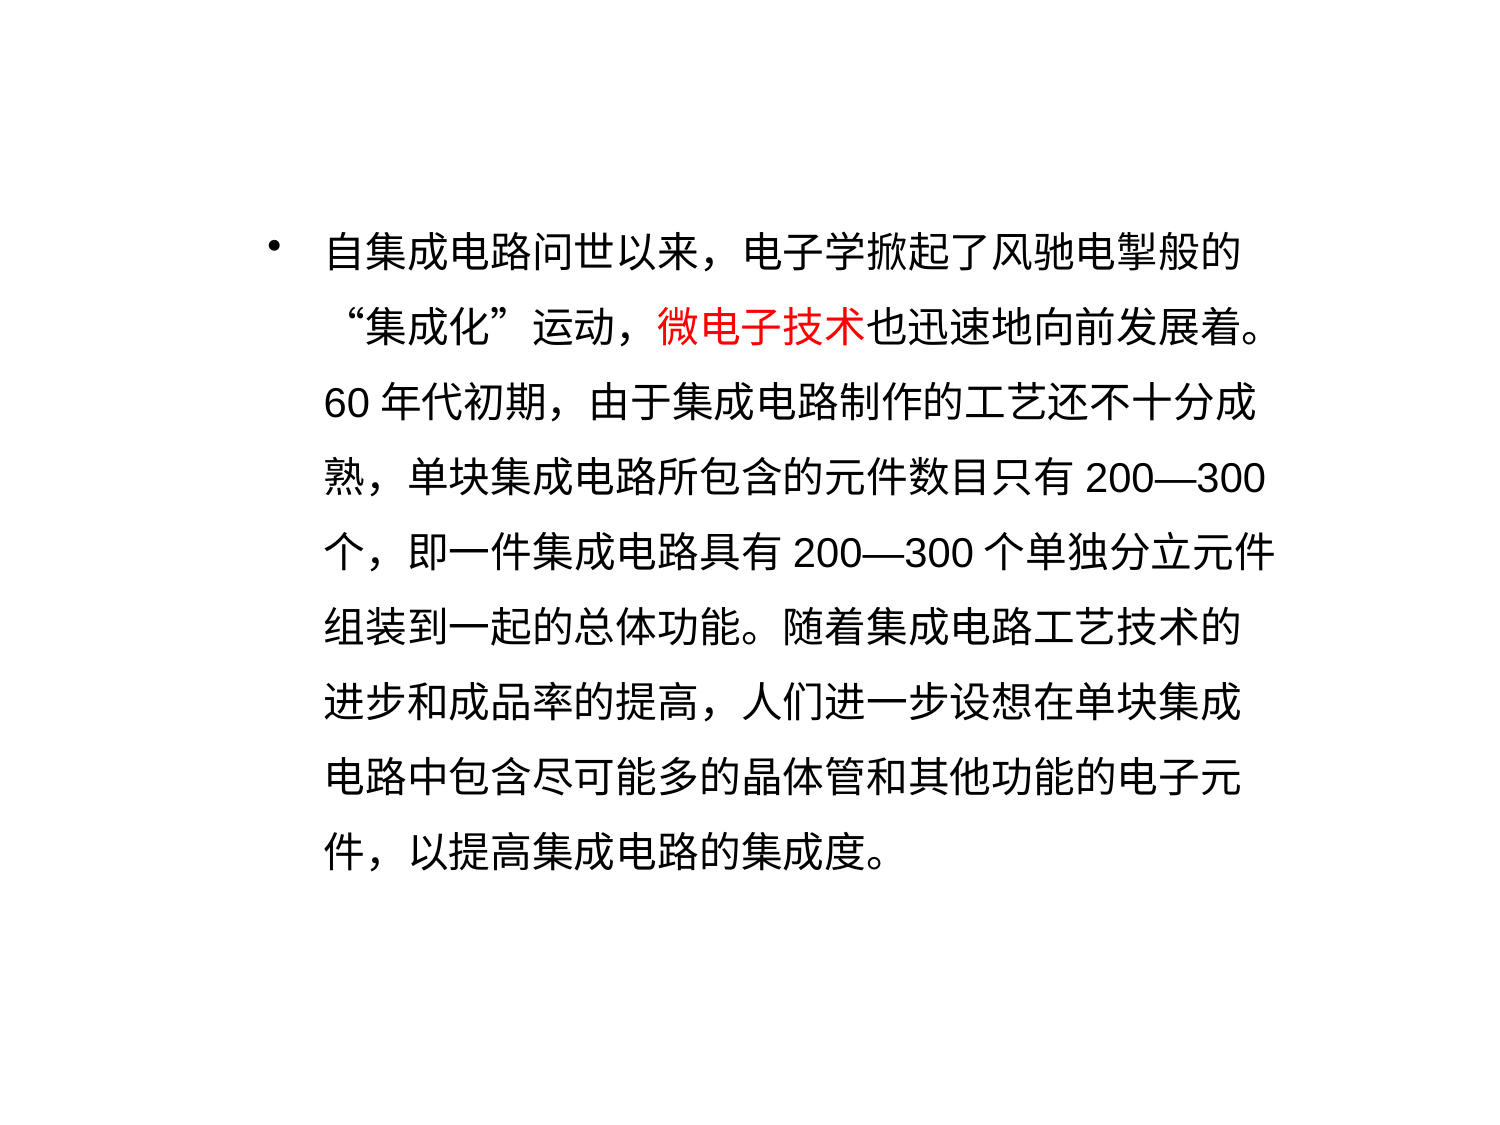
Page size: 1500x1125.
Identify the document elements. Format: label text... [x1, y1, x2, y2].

list 自集成电路问世以来，电子学掀起了风驰电掣般的“集成化”运动，微电子技术也迅速地向前发展着。60年代初期，由于集成电路制作的工艺还不十分成熟，单块集成电路所包含的元件数目只有200—300个，即一件集成电路具有200—300个单独分立元件组装到一起的总体功能。随着集成电路工艺技术的进步和成品率的提高，人们进一步设想在单块集成电路中包含尽可能多的晶体管和其他功能的电子元件，以提高集成电路的集成度。 [252, 132, 1293, 910]
